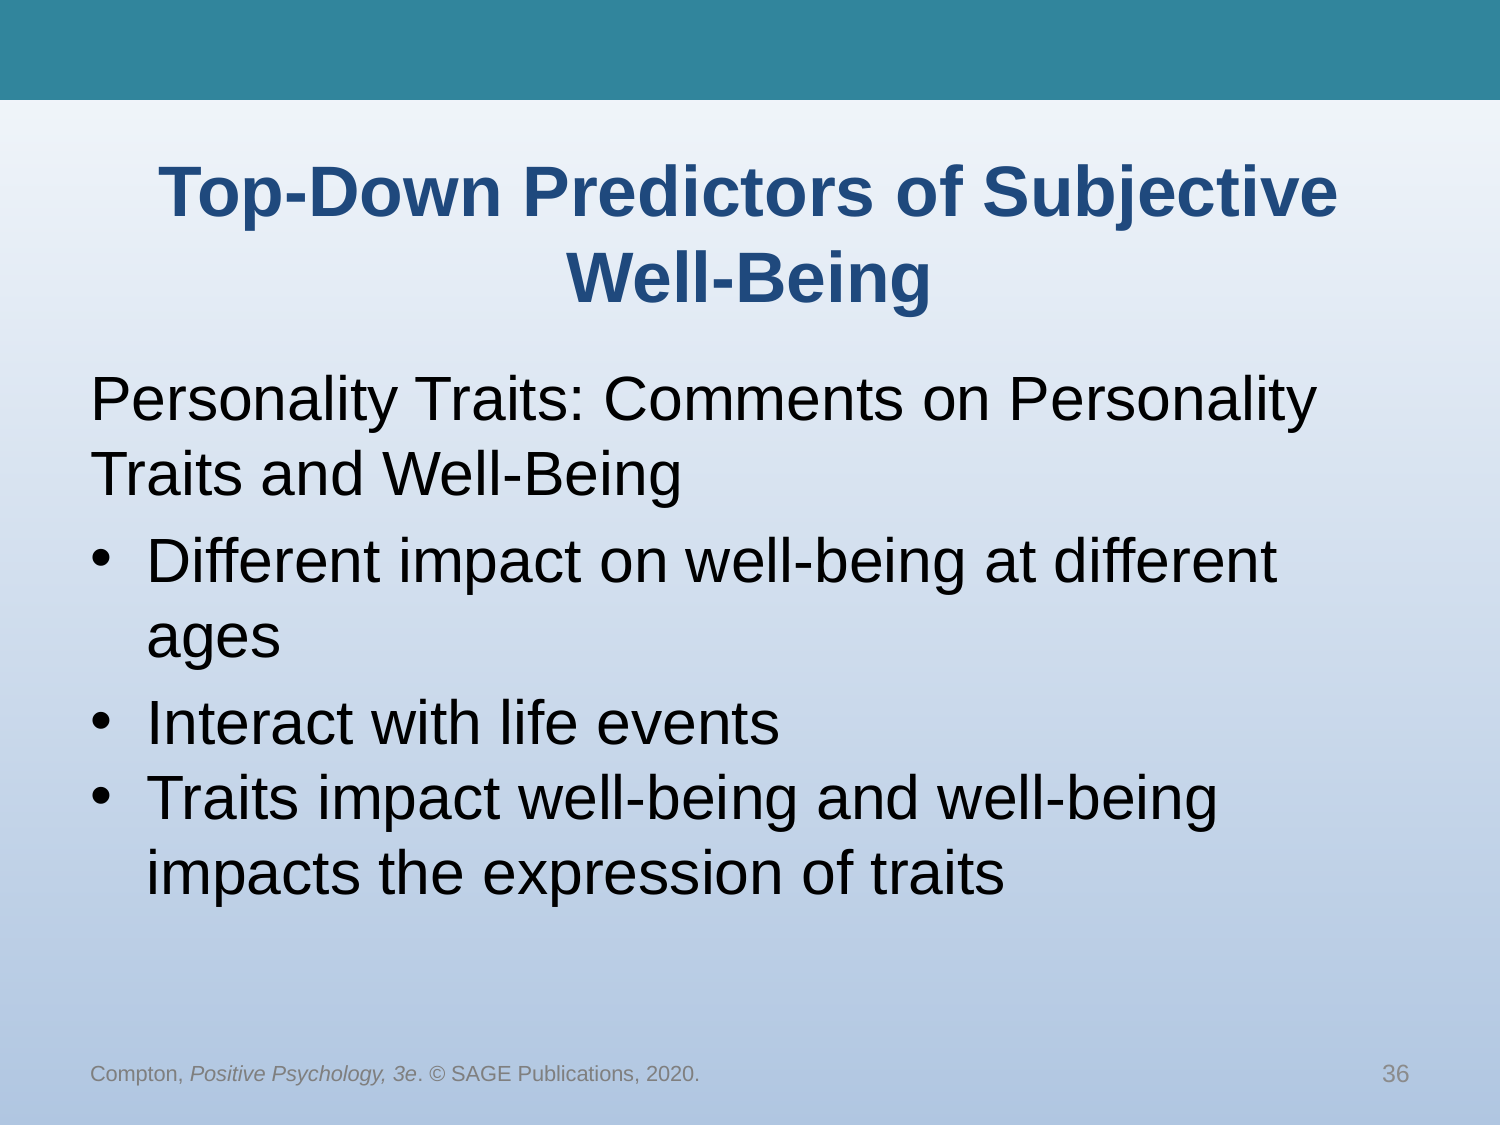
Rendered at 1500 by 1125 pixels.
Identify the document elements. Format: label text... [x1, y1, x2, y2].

footer Compton, Positive Psychology, 3e. © SAGE Publications, 2020. [75, 1042, 1313, 1103]
slide_number 36 [1350, 1042, 1425, 1103]
title Top-Down Predictors of Subjective Well-Being [75, 137, 1425, 325]
list Personality Traits: Comments on Personality Traits and Well-Being Different impact on well-being at different ages Interact with life events Traits impact well-being and well-being impacts the expression of traits [75, 350, 1425, 1005]
